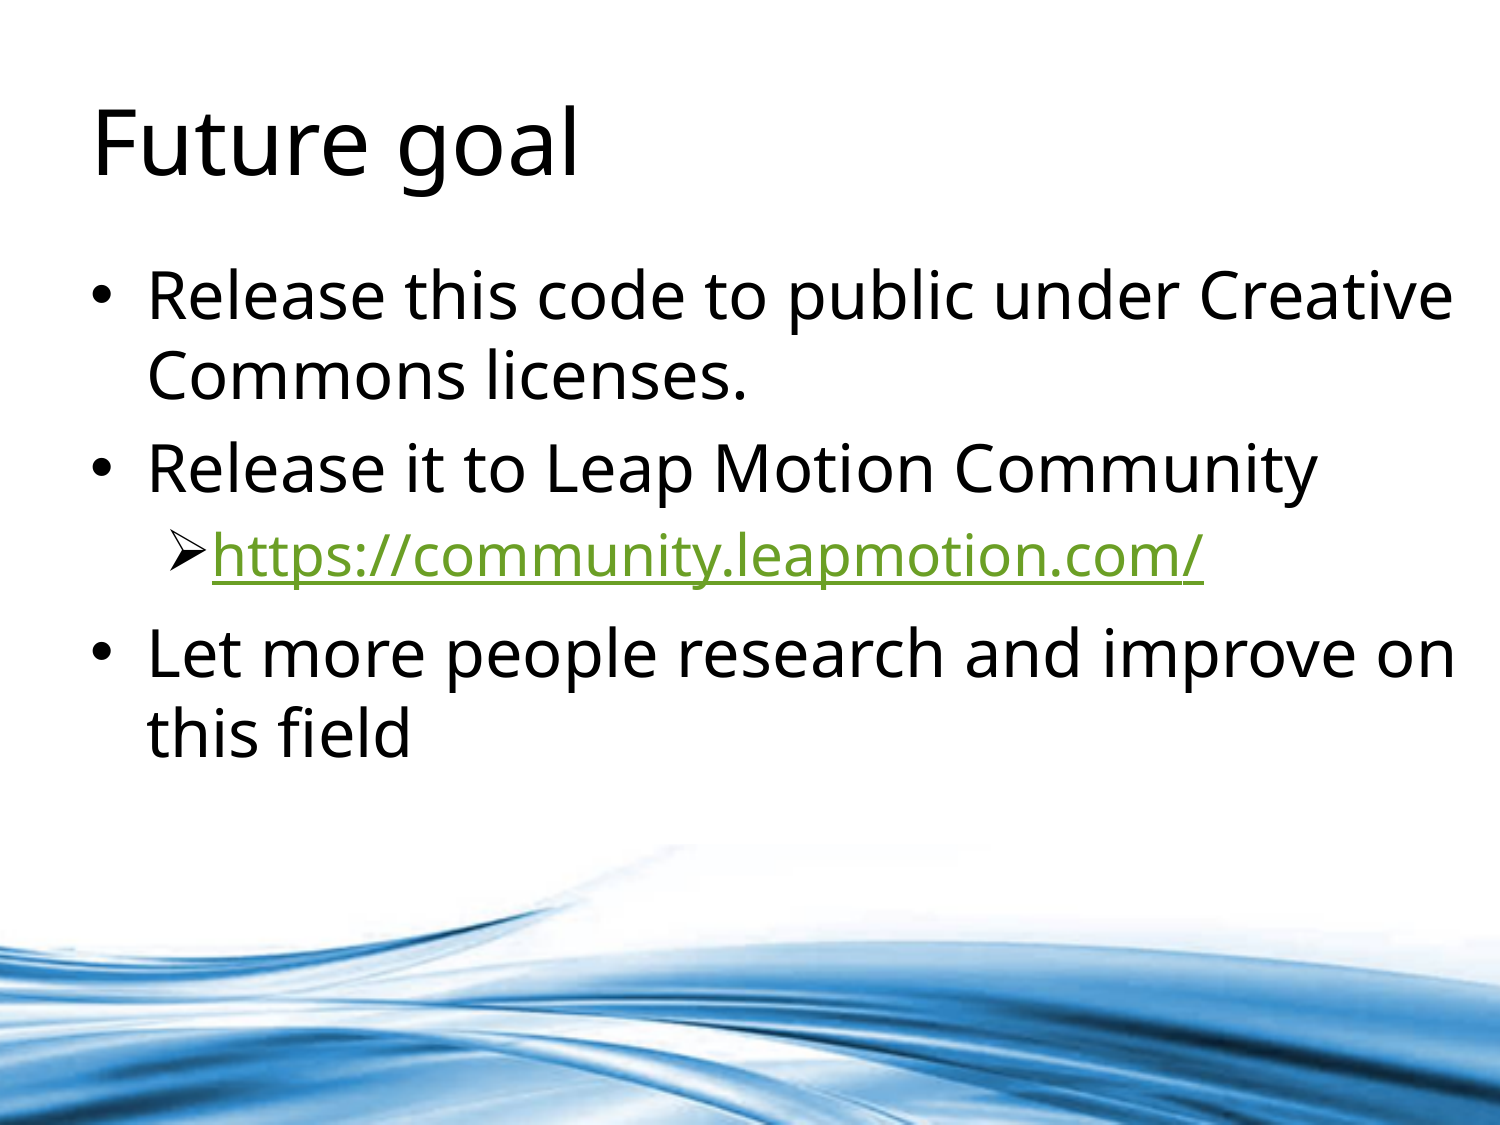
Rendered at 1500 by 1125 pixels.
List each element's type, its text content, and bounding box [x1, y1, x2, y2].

list Release this code to public under Creative Commons licenses. Release it to Leap Motion Community https://community.leapmotion.com/ Let more people research and improve on this field [75, 245, 1483, 843]
picture [0, 844, 1500, 1125]
title Future goal [75, 45, 1425, 233]
